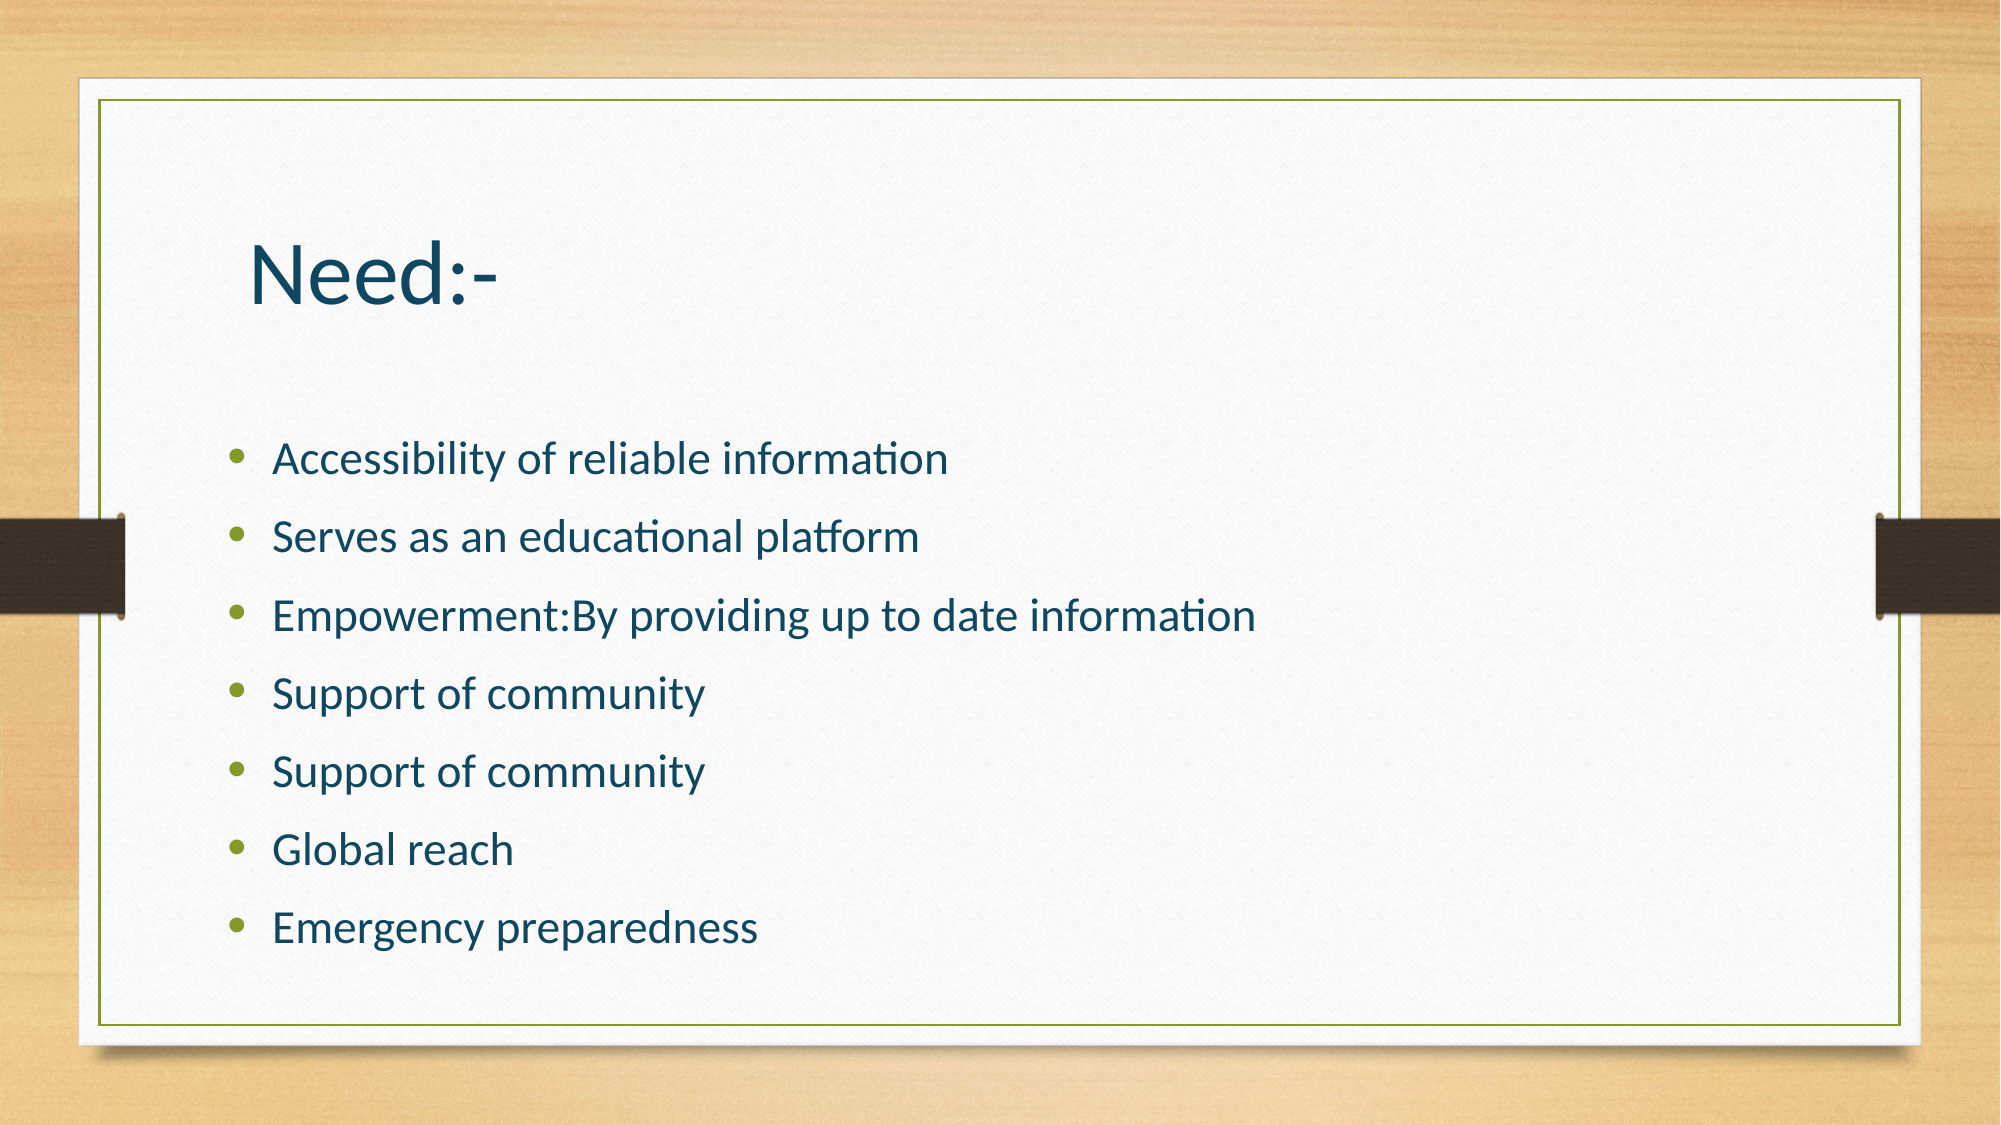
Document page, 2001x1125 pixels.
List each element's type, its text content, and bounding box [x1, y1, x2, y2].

picture [0, 0, 2001, 1125]
title Need:- [212, 161, 1788, 375]
list Accessibility of reliable information Serves as an educational platform Empowerment:By providing up to date information Support of community Support of community Global reach Emergency preparedness [212, 419, 1788, 964]
